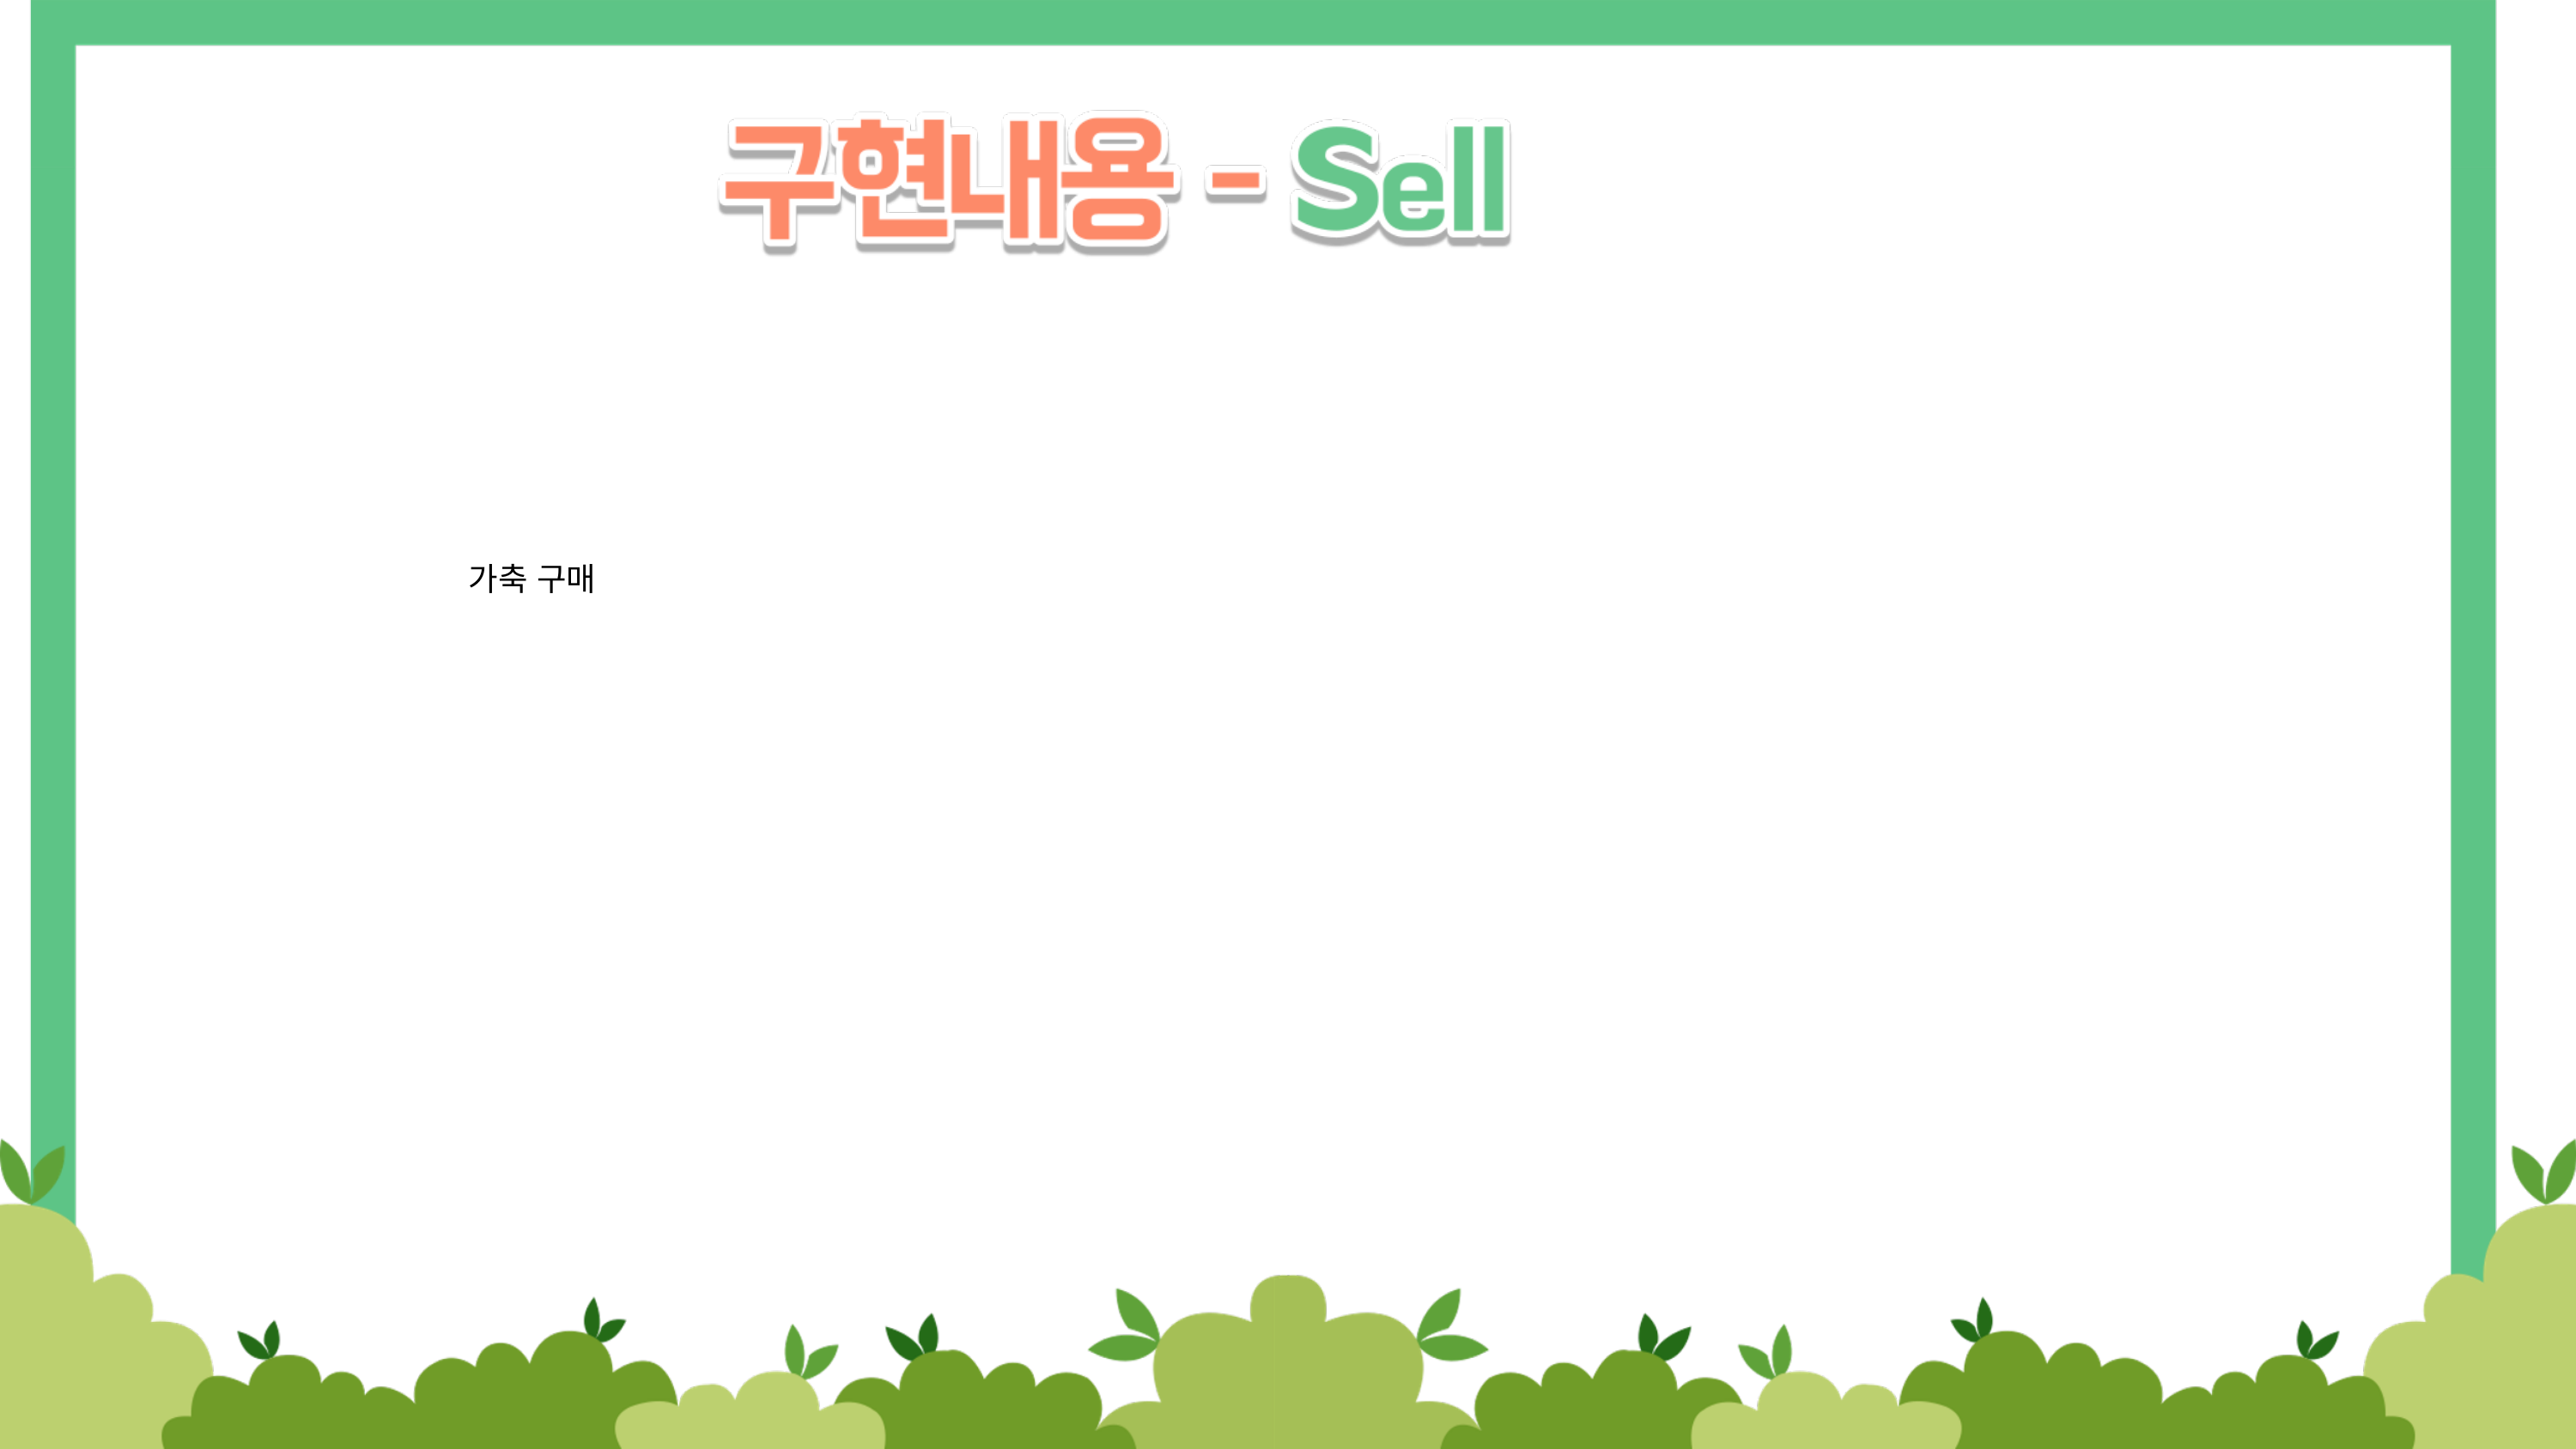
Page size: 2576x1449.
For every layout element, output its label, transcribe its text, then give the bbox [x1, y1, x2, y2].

picture [0, 0, 2576, 1449]
text_box 가축 구매 [456, 552, 553, 604]
